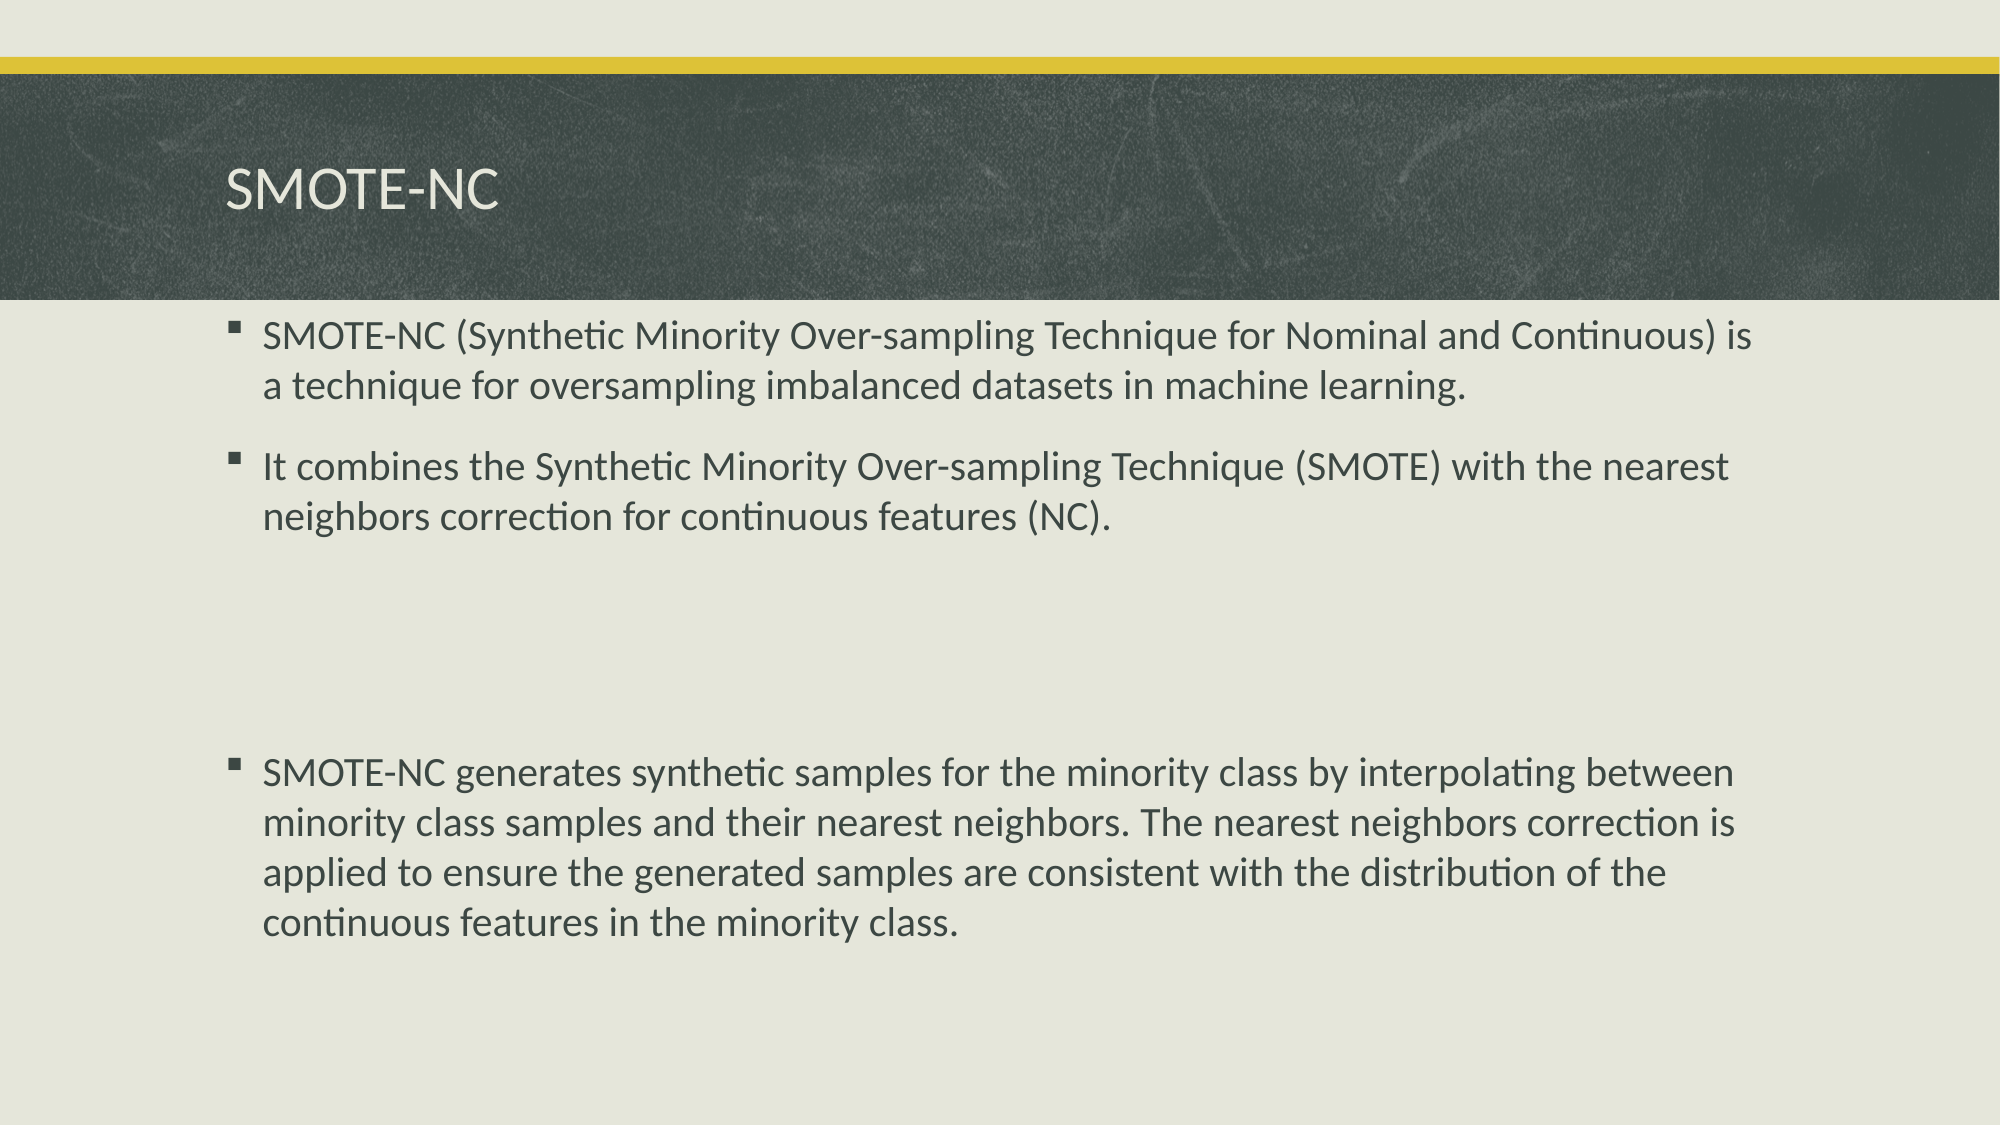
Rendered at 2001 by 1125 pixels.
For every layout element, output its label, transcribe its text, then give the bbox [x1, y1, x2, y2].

title SMOTE-NC [210, 76, 1790, 300]
picture [0, 74, 2000, 300]
